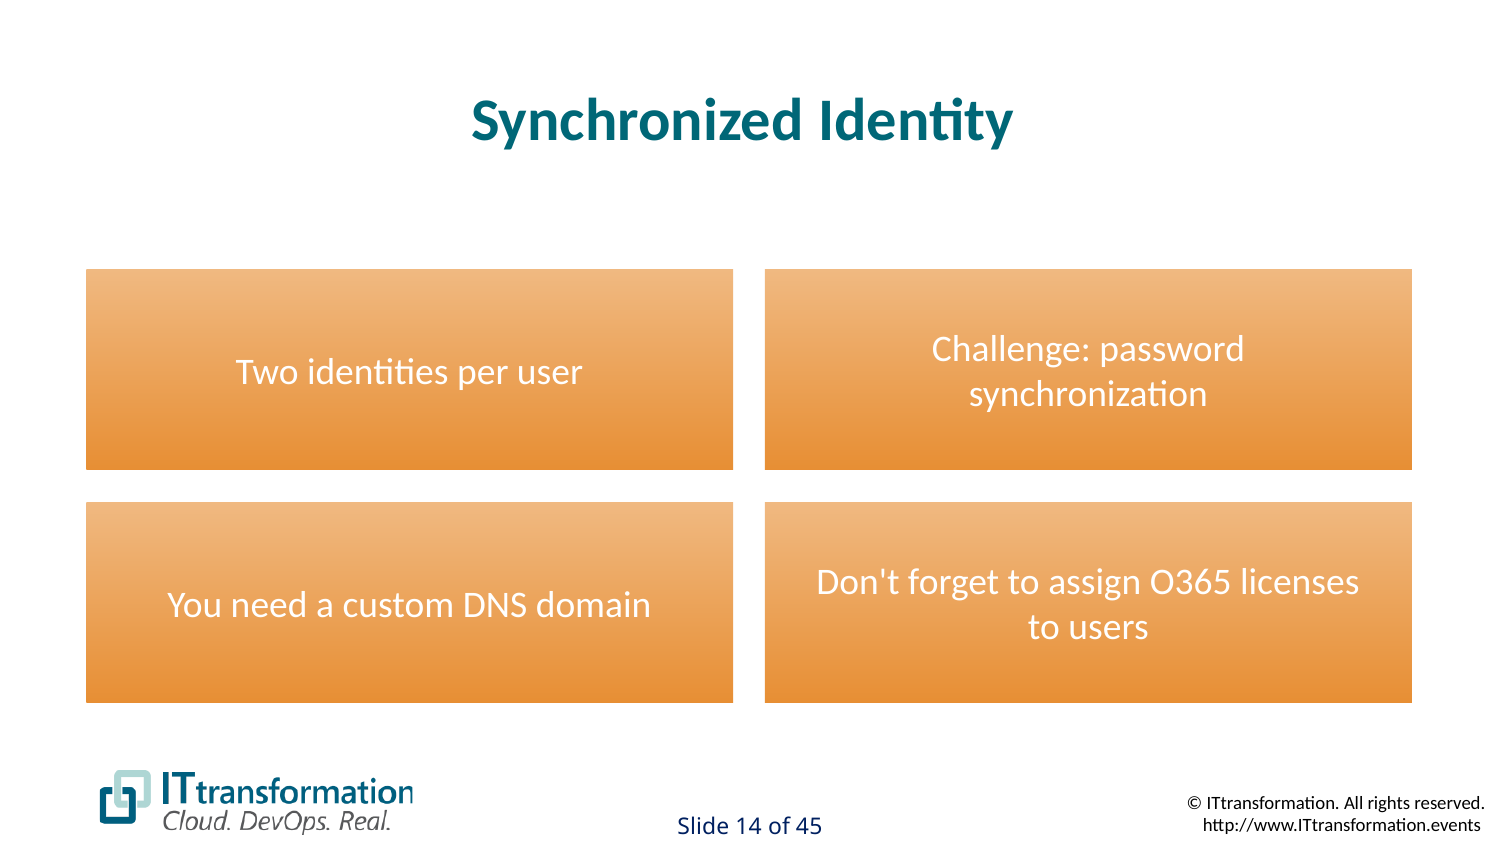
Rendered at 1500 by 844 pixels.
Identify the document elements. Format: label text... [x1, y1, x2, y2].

title Synchronized Identity [86, 72, 1414, 127]
list Don't forget to assign O365 licenses to users [764, 502, 1413, 703]
text_box © ITtransformation. All rights reserved. http://www.ITtransformation.events [1062, 783, 1500, 843]
list Challenge: password synchronization [764, 269, 1413, 470]
picture [99, 770, 413, 835]
list You need a custom DNS domain [86, 502, 734, 703]
list Two identities per user [86, 269, 734, 470]
